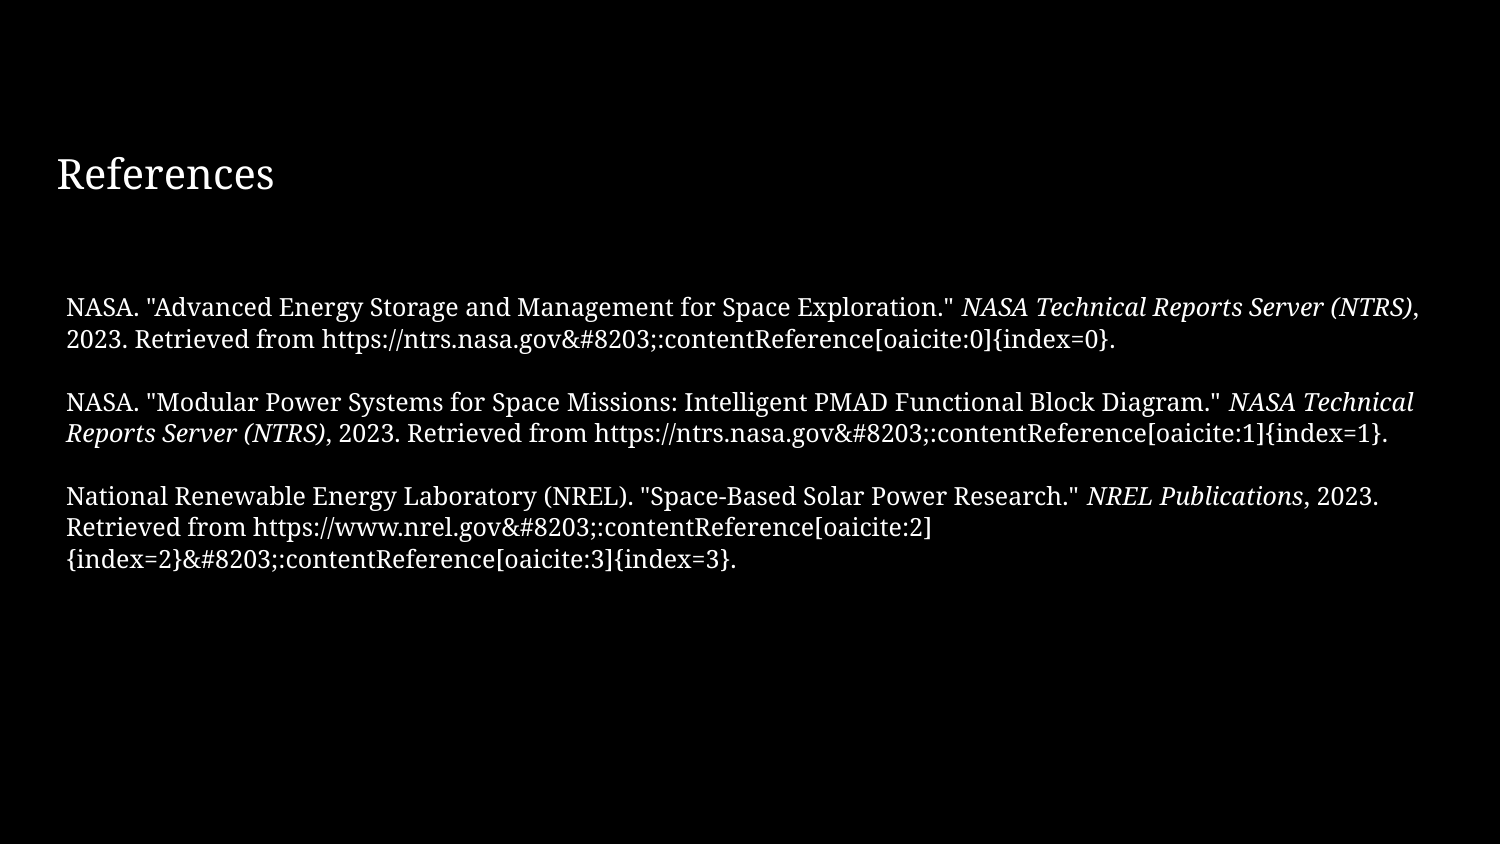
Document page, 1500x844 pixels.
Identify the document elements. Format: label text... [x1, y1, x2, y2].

list NASA. "Advanced Energy Storage and Management for Space Exploration." NASA Technical Reports Server (NTRS), 2023. Retrieved from https://ntrs.nasa.gov&#8203;:contentReference[oaicite:0]{index=0}. NASA. "Modular Power Systems for Space Missions: Intelligent PMAD Functional Block Diagram." NASA Technical Reports Server (NTRS), 2023. Retrieved from https://ntrs.nasa.gov&#8203;:contentReference[oaicite:1]{index=1}. National Renewable Energy Laboratory (NREL). "Space-Based Solar Power Research." NREL Publications, 2023. Retrieved from https://www.nrel.gov&#8203;:contentReference[oaicite:2]{index=2}&#8203;:contentReference[oaicite:3]{index=3}. [51, 245, 1449, 806]
title References [41, 132, 1440, 227]
